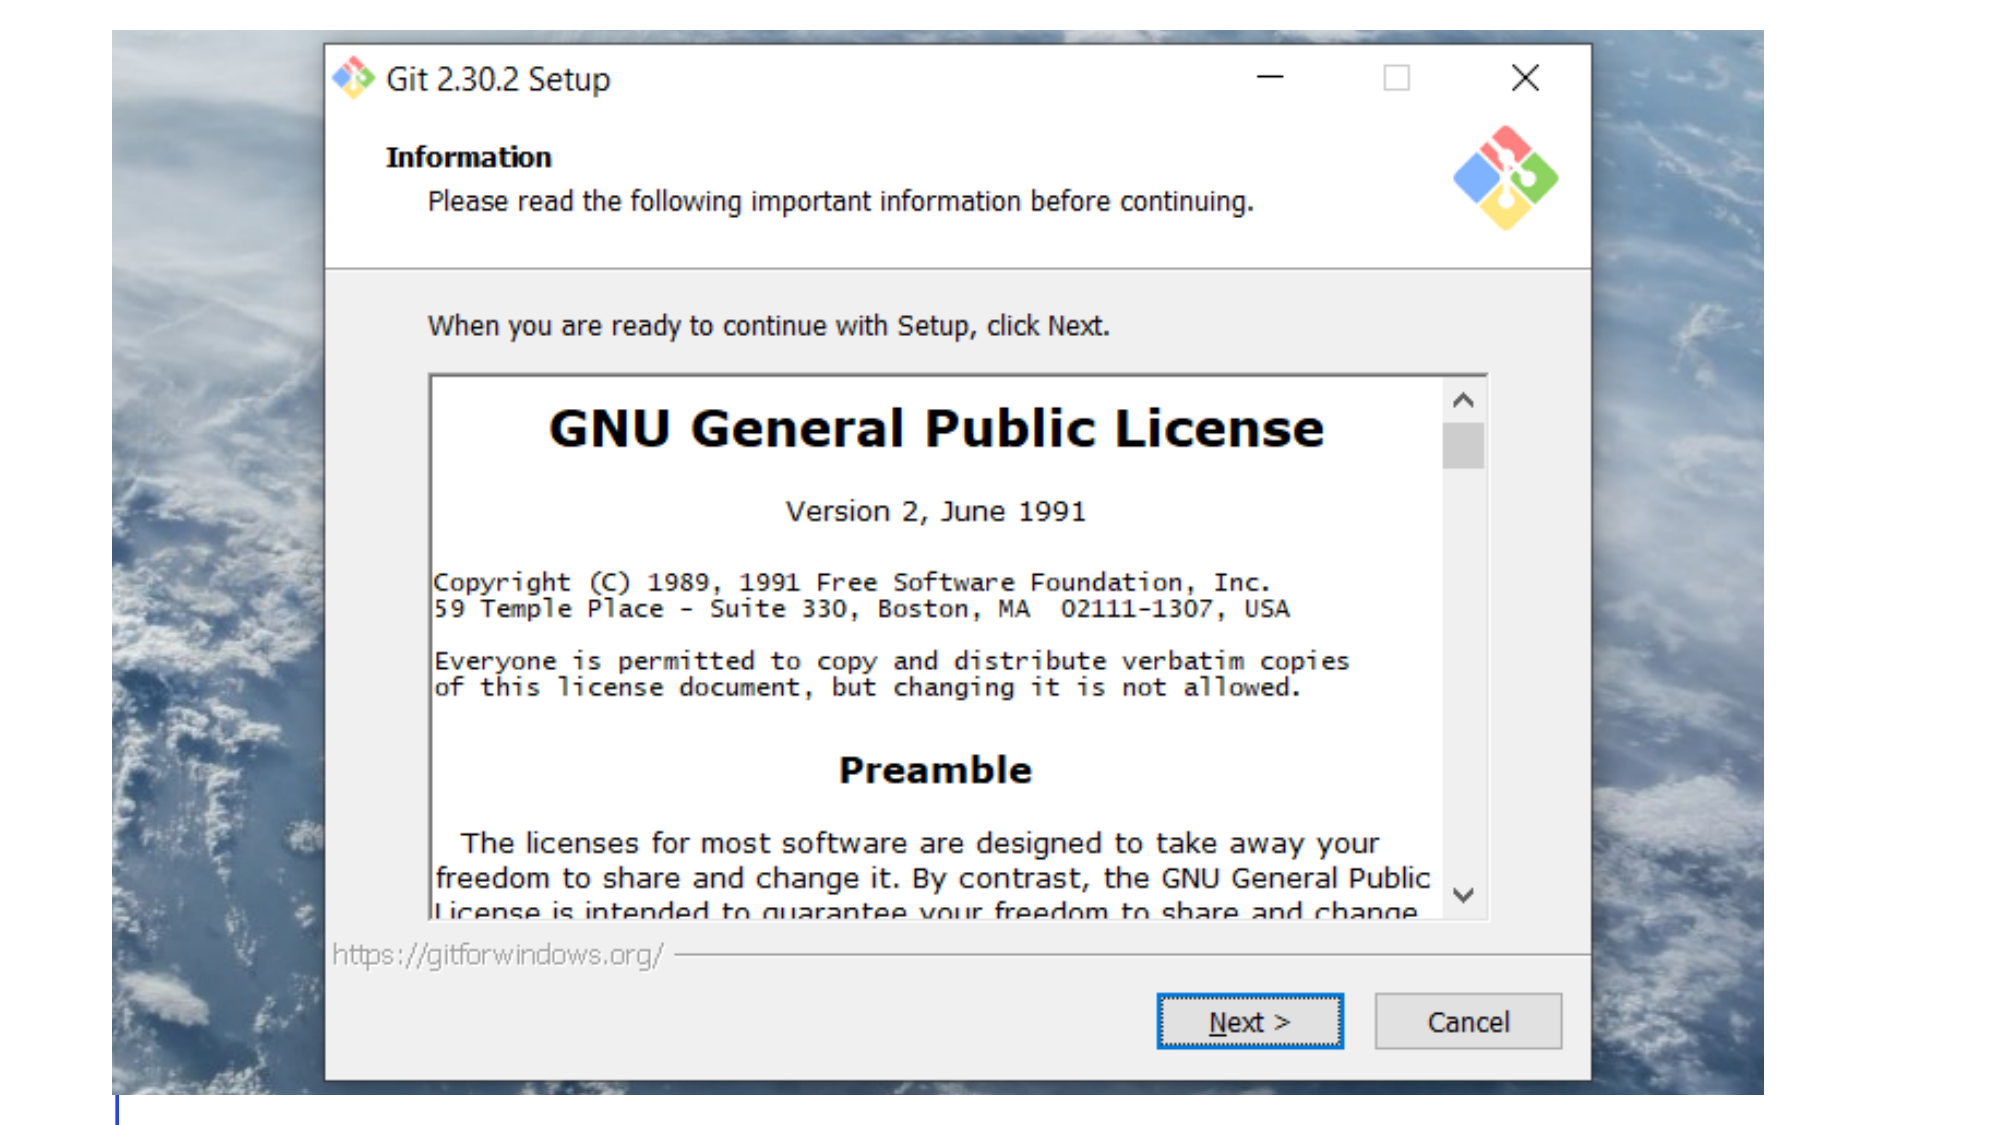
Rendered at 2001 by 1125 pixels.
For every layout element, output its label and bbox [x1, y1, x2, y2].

picture [105, 30, 1764, 1095]
